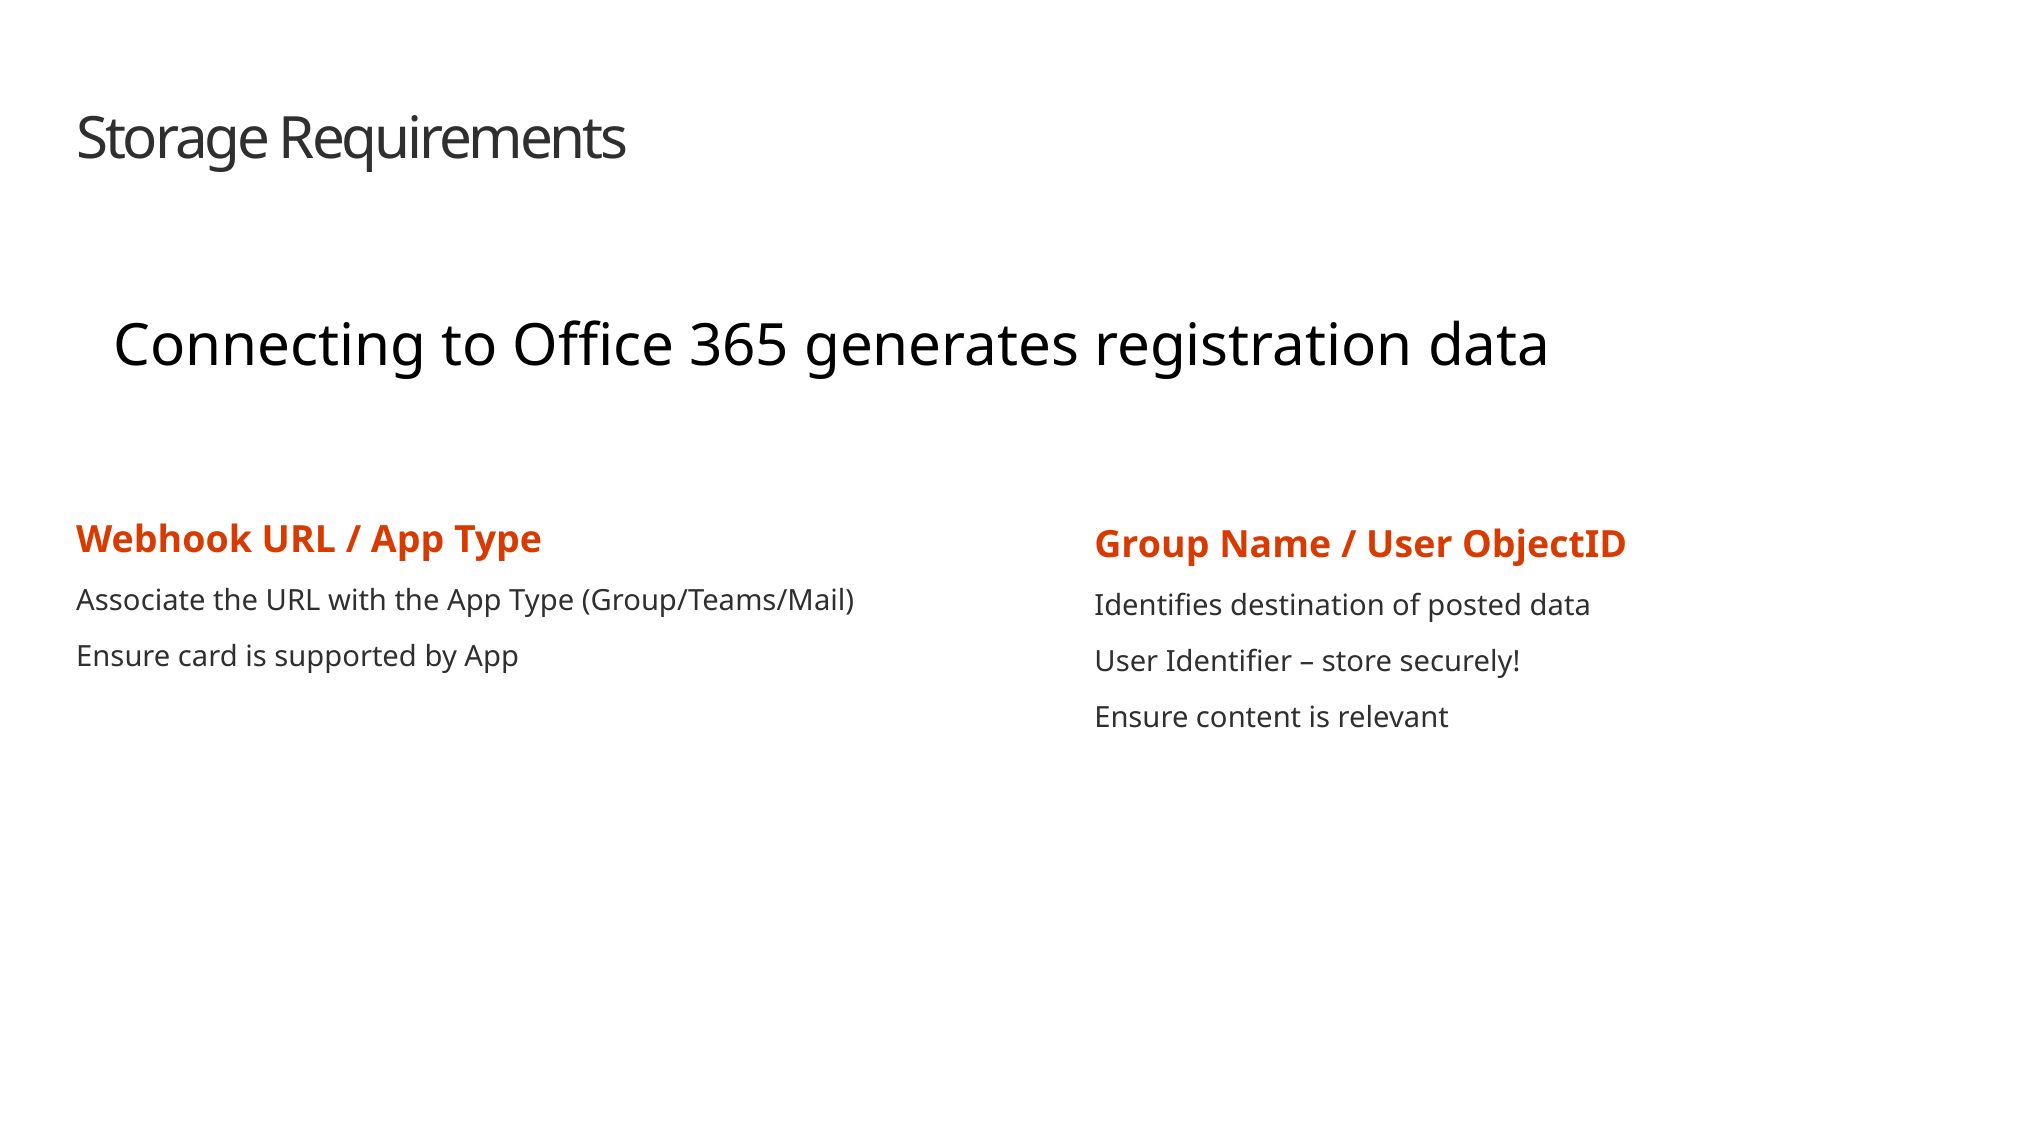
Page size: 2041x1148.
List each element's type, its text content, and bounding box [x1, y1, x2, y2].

list Connecting to Office 365 generates registration data [76, 314, 1625, 379]
list Group Name / User ObjectID Identifies destination of posted data User Identifier – store securely! Ensure content is relevant [1094, 527, 1969, 736]
list Webhook URL / App Type Associate the URL with the App Type (Group/Teams/Mail) Ensure card is supported by App [76, 522, 946, 769]
title Storage Requirements [76, 103, 1969, 172]
